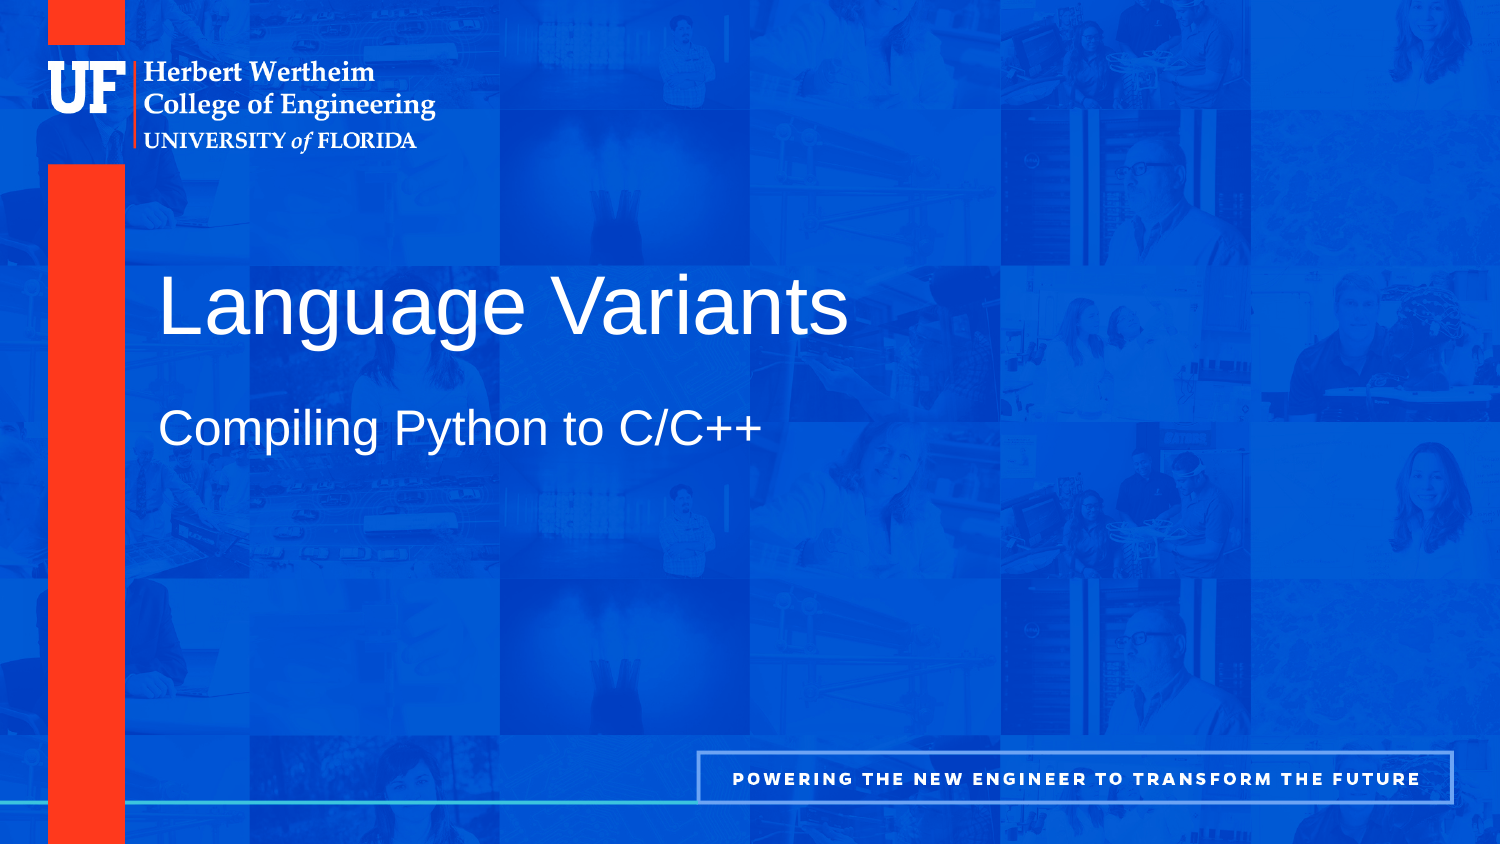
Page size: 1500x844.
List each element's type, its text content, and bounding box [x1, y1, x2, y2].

title Language Variants [142, 262, 1500, 396]
list Compiling Python to C/C++ [142, 388, 1467, 496]
picture [0, 0, 1500, 844]
